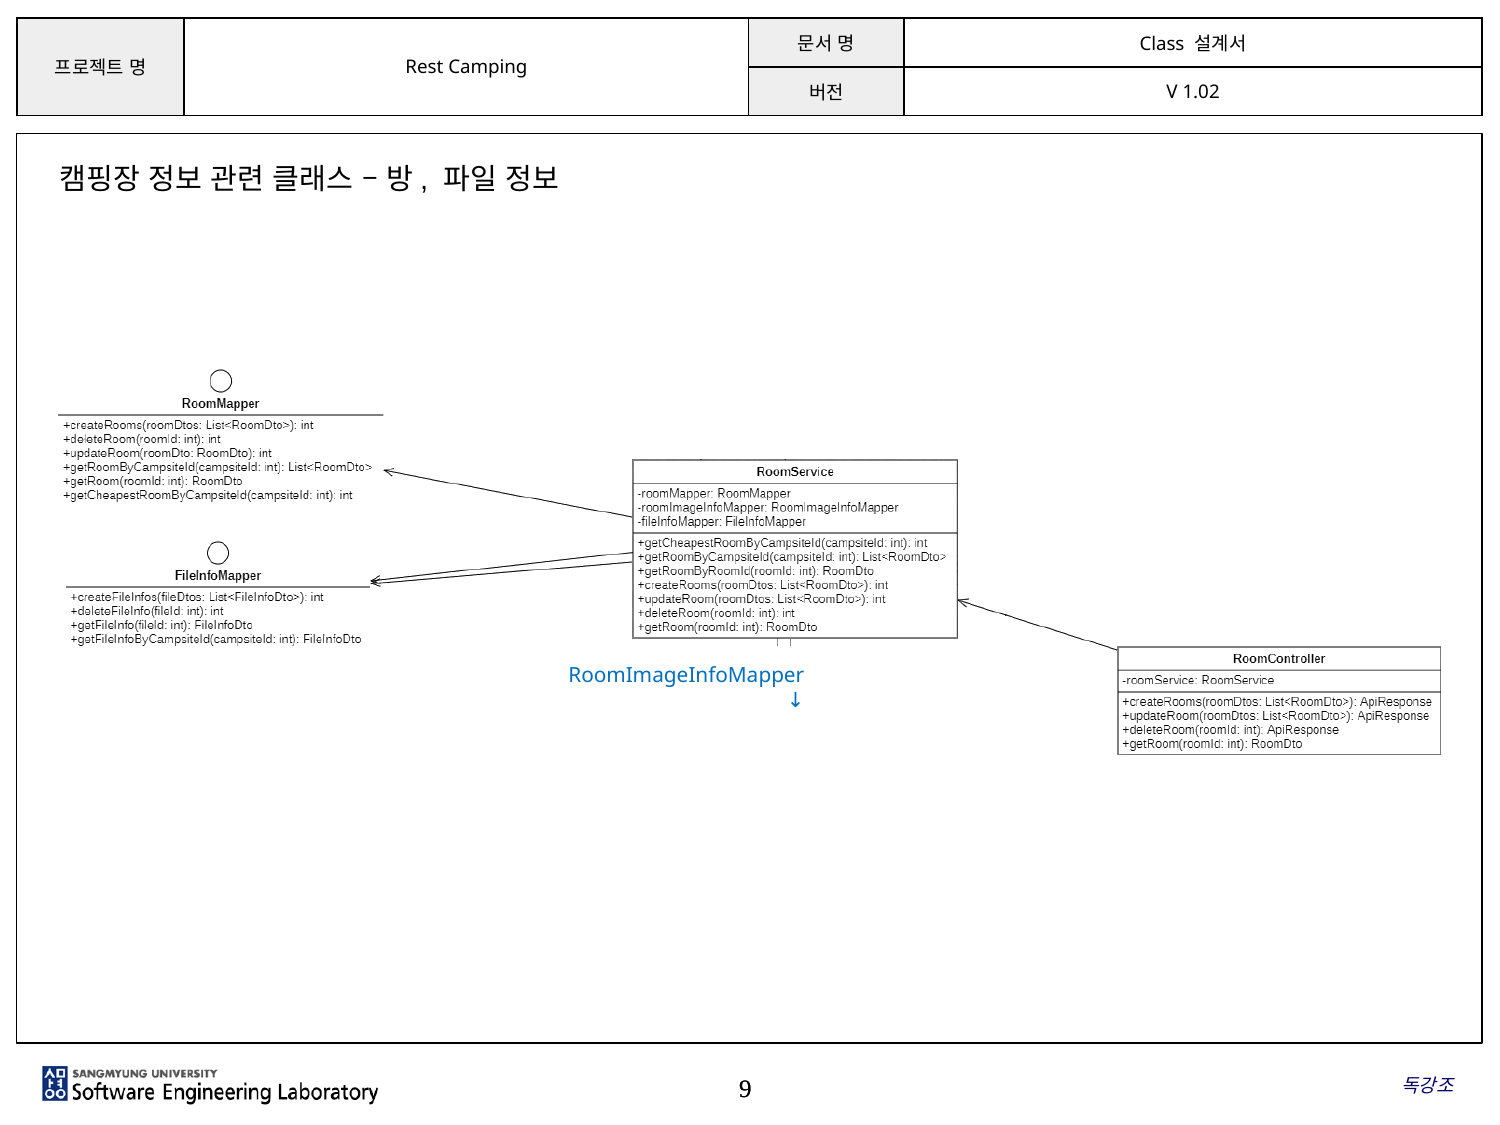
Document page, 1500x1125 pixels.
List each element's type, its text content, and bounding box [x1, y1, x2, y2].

footer 독강조 [994, 1060, 1454, 1110]
picture [42, 1066, 382, 1106]
text_box 캠핑장 정보 관련 클래스 – 방, 파일 정보 [44, 152, 575, 203]
picture [58, 369, 1442, 756]
